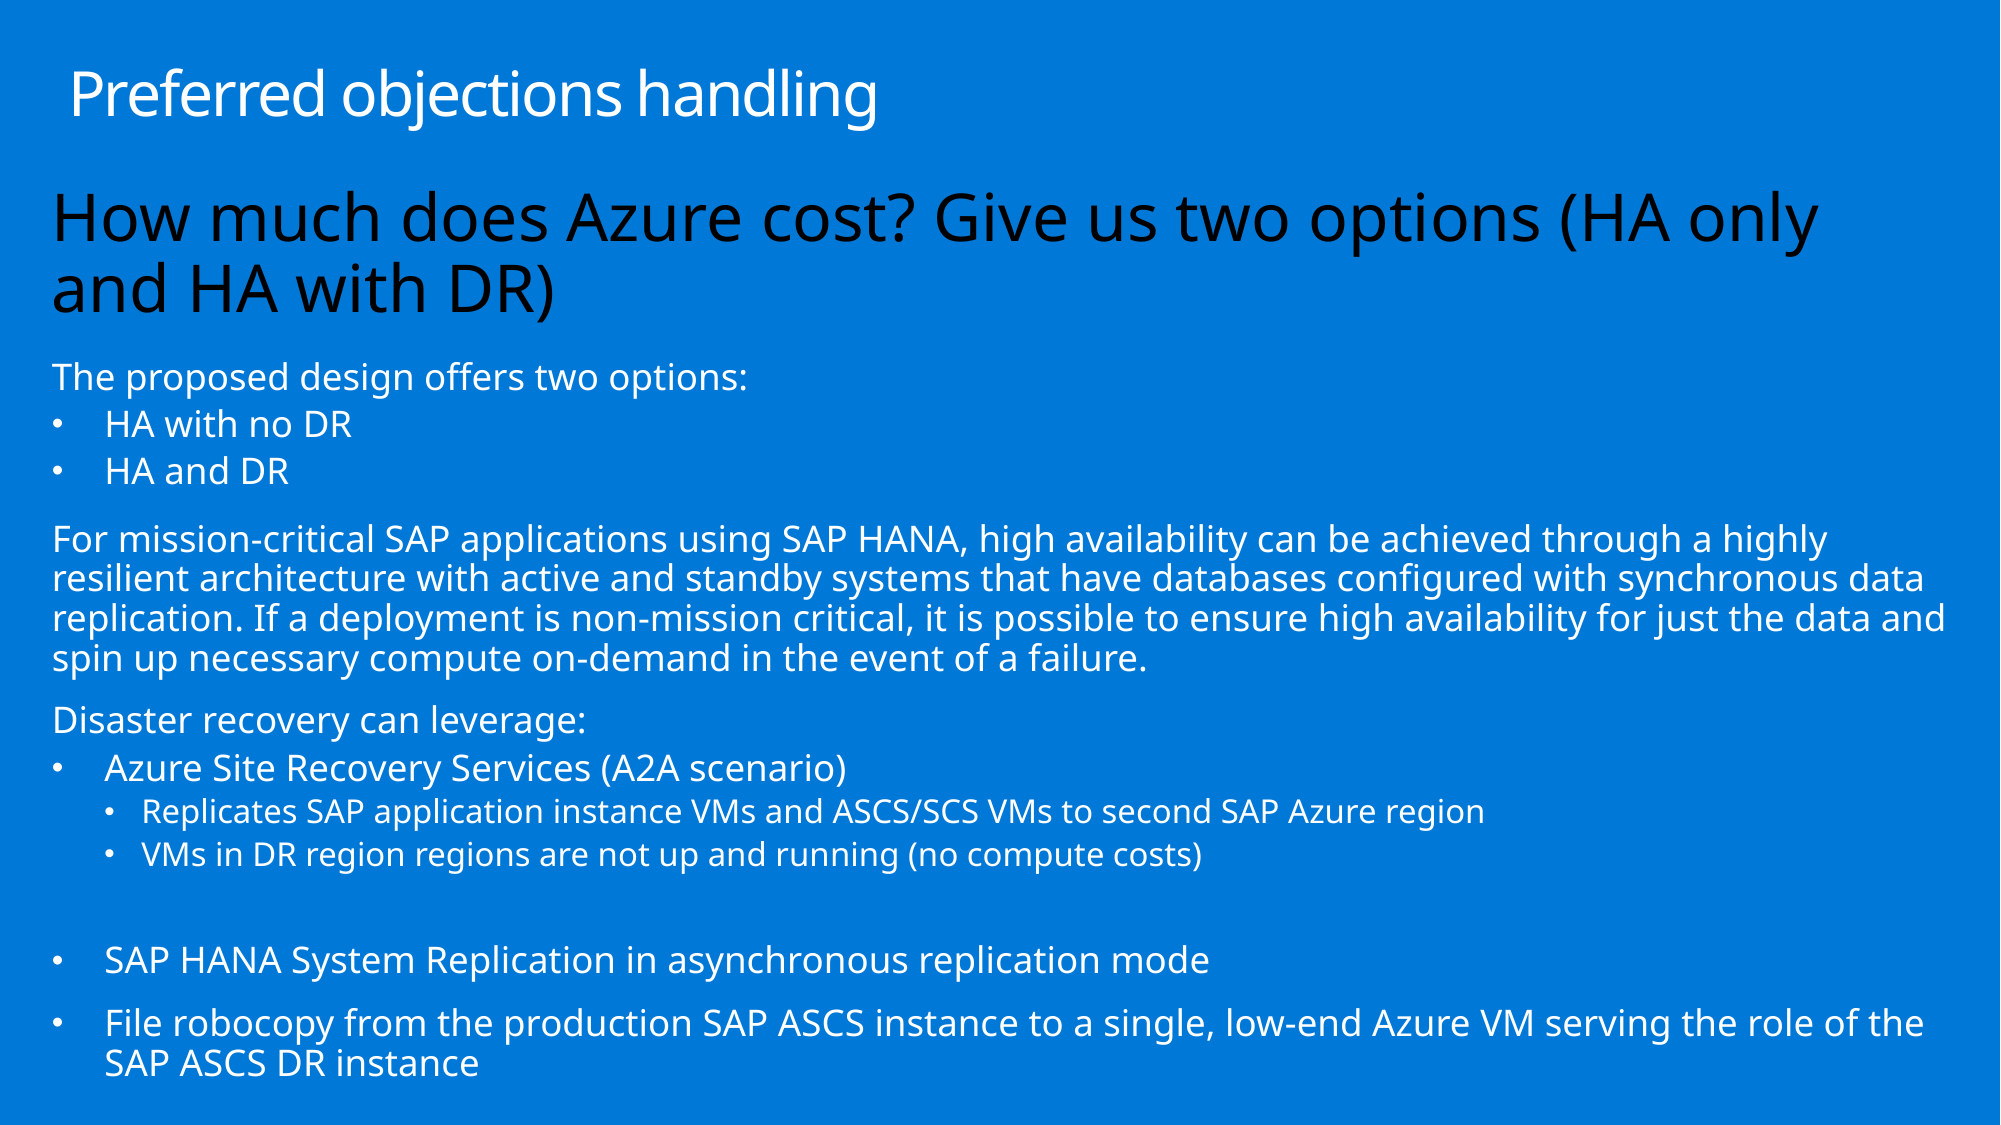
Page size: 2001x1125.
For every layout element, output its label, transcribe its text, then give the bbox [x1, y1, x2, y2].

title Preferred objections handling [44, 47, 1957, 169]
list How much does Azure cost? Give us two options (HA only and HA with DR) The proposed design offers two options: HA with no DR HA and DR For mission-critical SAP applications using SAP HANA, high availability can be achieved through a highly resilient architecture with active and standby systems that have databases configured with synchronous data replication. If a deployment is non-mission critical, it is possible to ensure high availability for just the data and spin up necessary compute on-demand in the event of a failure. Disaster recovery can leverage: Azure Site Recovery Services (A2A scenario) Replicates SAP application instance VMs and ASCS/SCS VMs to second SAP Azure region VMs in DR region regions are not up and running (no compute costs) SAP HANA System Replication in asynchronous replication mode File robocopy from the production SAP ASCS instance to a single, low-end Azure VM serving the role of the SAP ASCS DR instance [27, 169, 1980, 1103]
